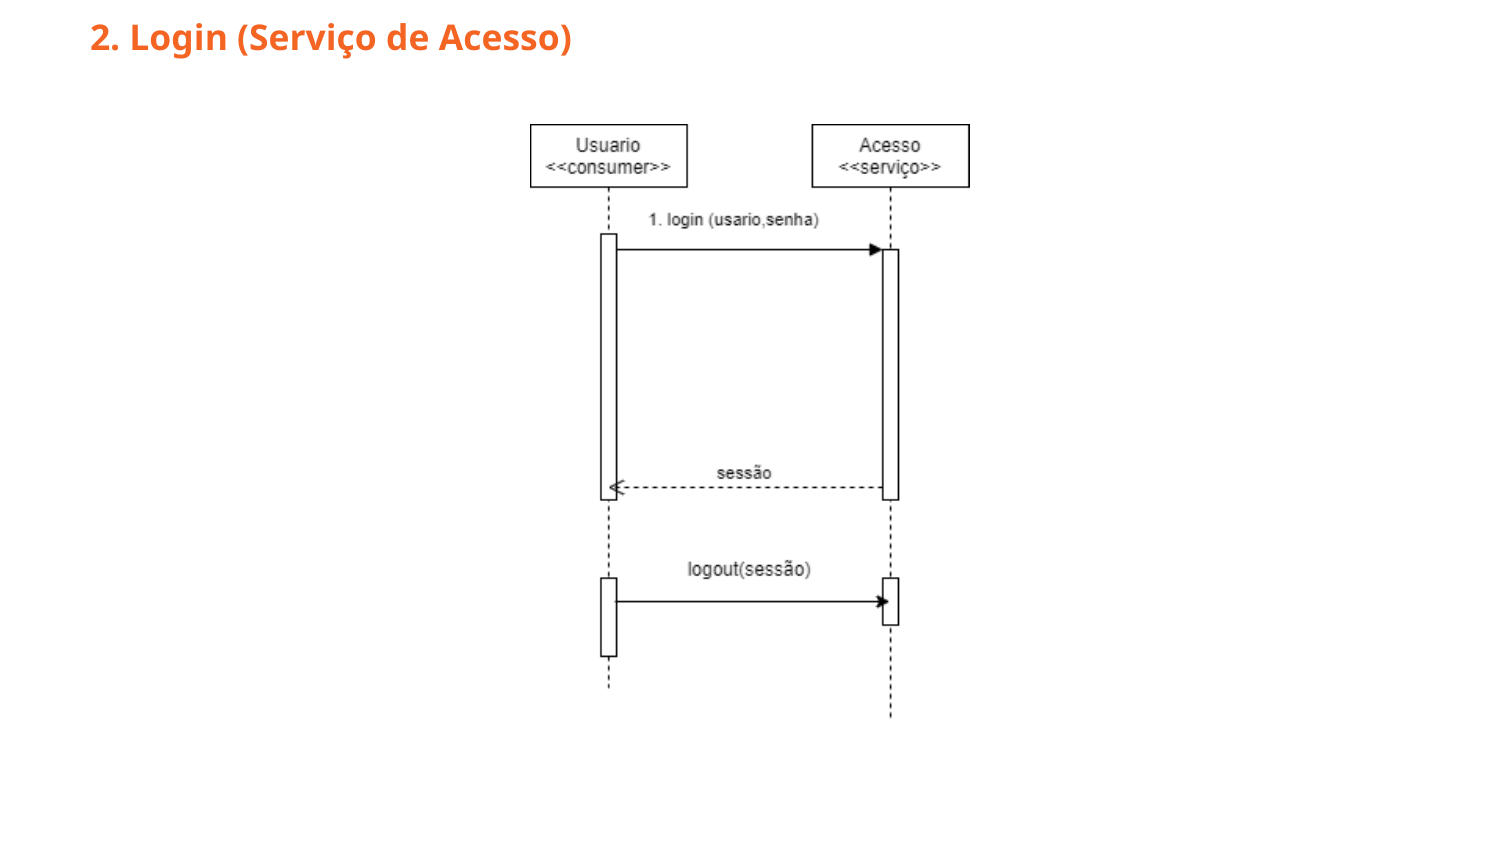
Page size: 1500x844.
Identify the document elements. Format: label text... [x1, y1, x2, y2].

text_box 2. Login (Serviço de Acesso) [0, 0, 1475, 73]
picture [530, 123, 970, 720]
